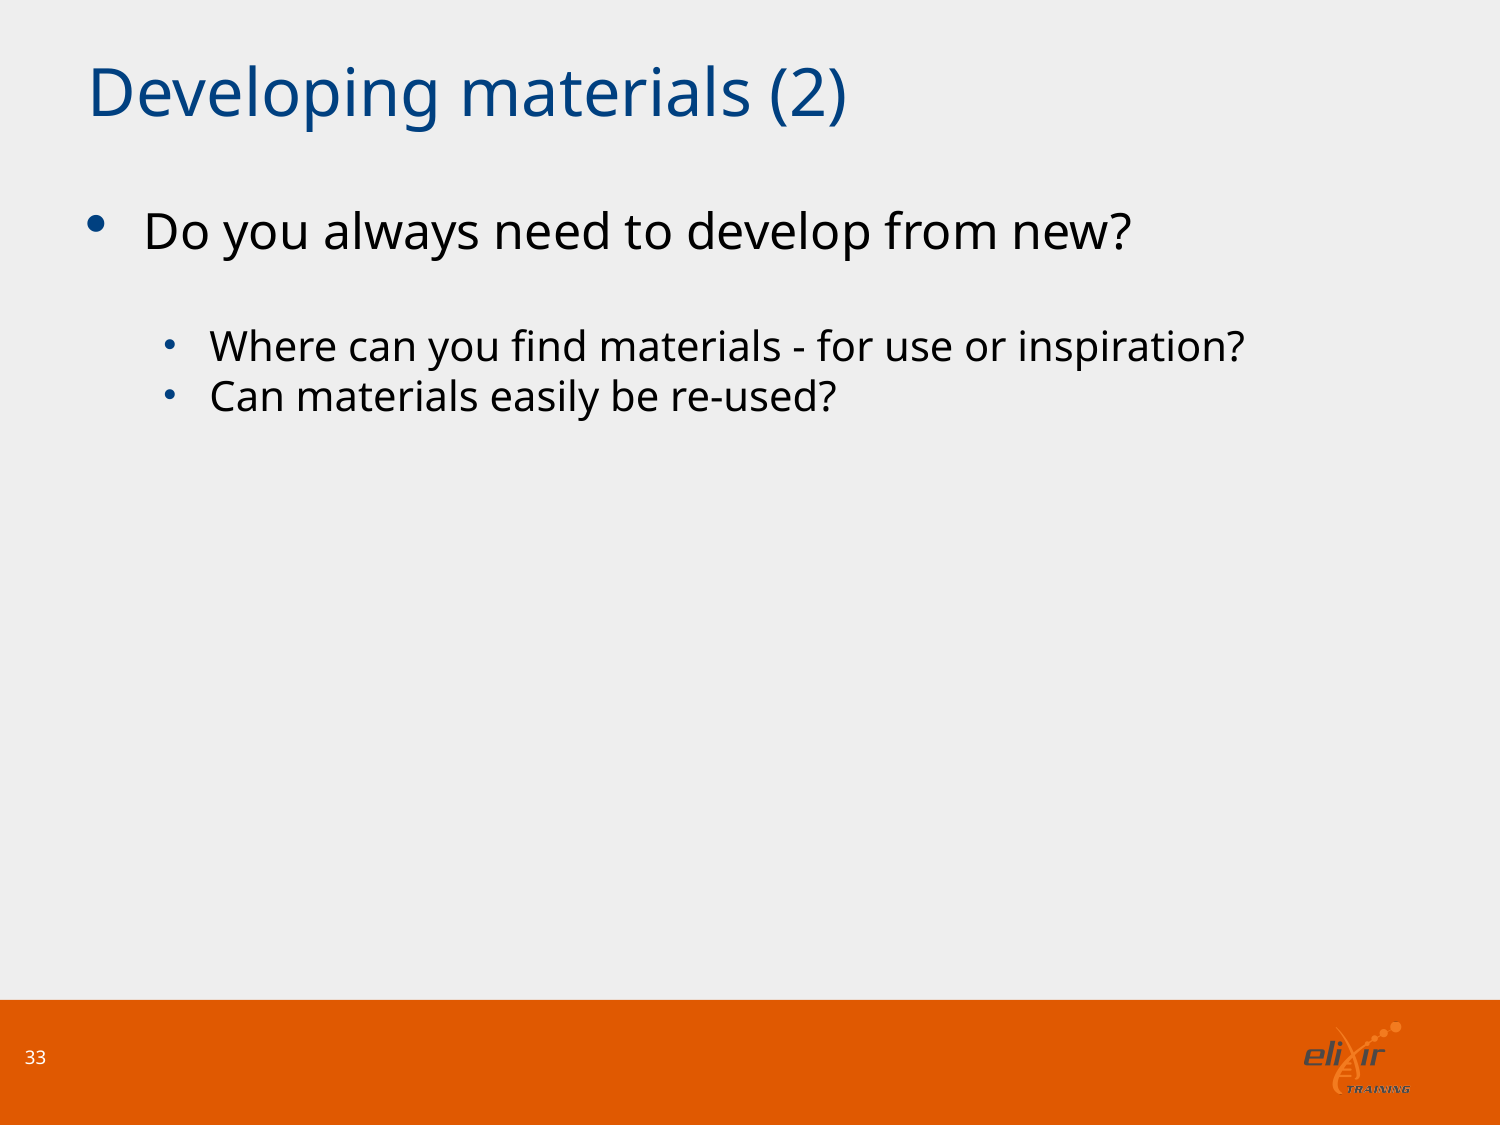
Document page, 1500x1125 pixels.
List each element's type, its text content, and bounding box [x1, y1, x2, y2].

text_box Do you always need to develop from new? Where can you find materials - for use or inspiration? Can materials easily be re-used? [87, 199, 1425, 914]
text_box 1 [24, 1045, 75, 1084]
text_box Developing materials (2) [87, 49, 1425, 175]
picture [1304, 1020, 1421, 1108]
